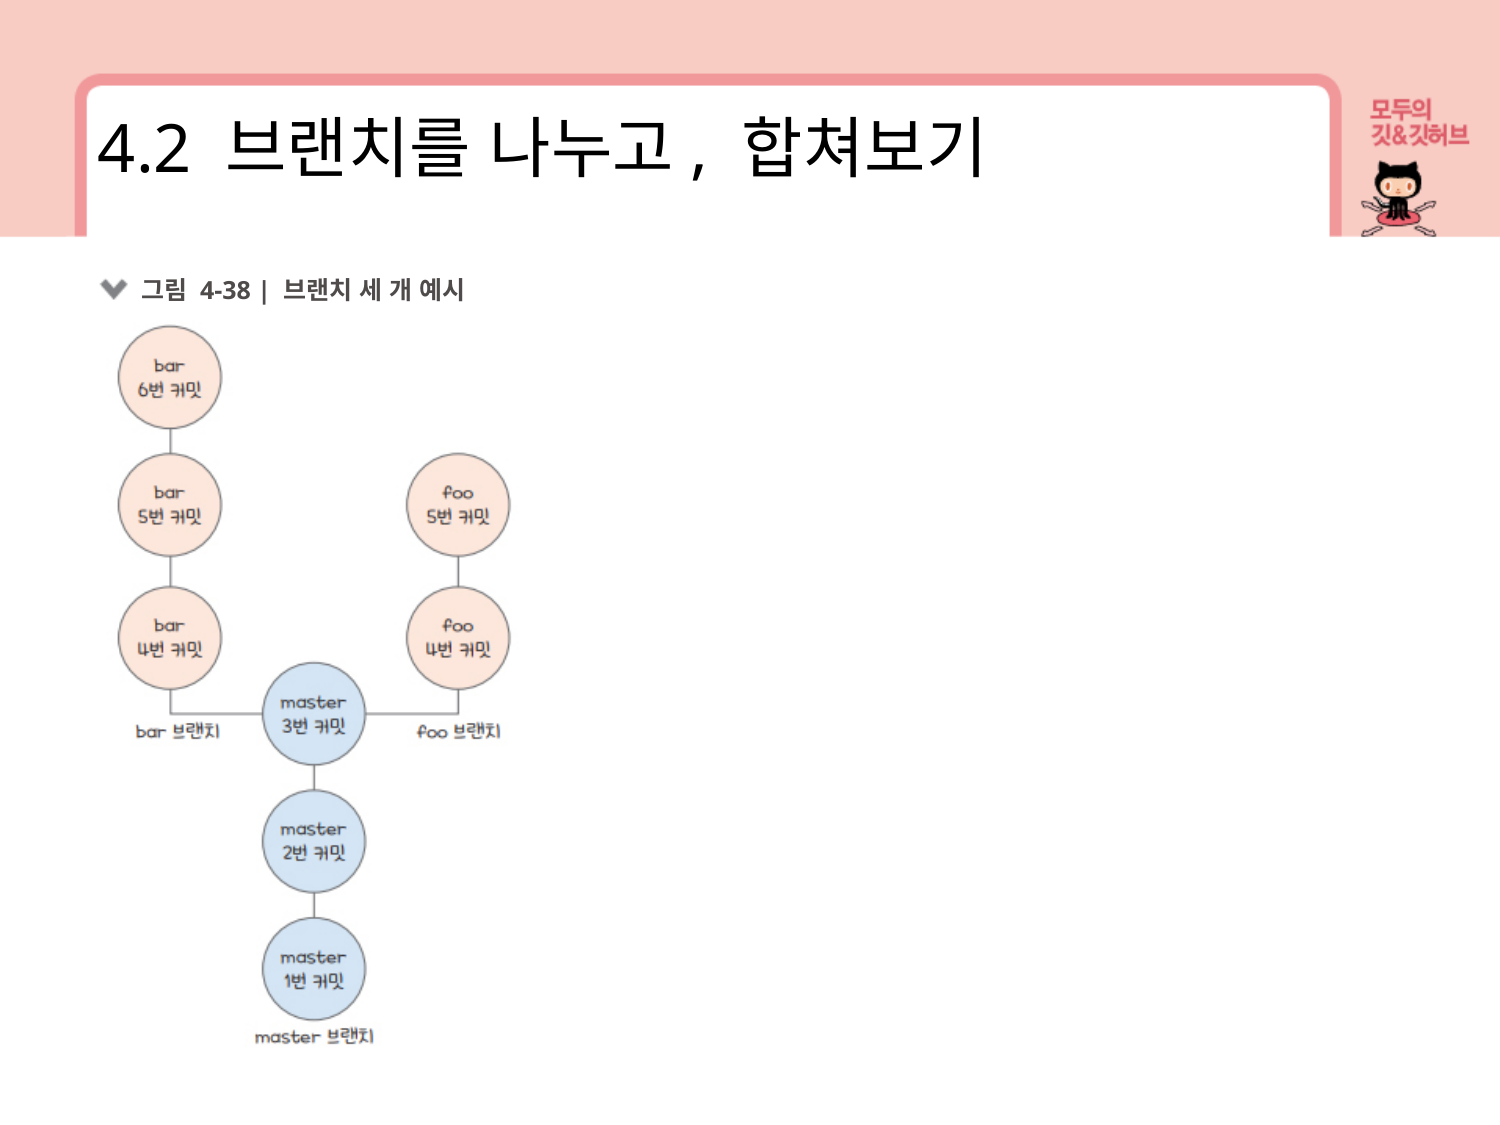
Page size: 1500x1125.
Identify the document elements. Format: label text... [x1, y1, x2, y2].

picture [0, 0, 1500, 1125]
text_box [97, 264, 1374, 311]
text_box 4.2 브랜치를 나누고, 합쳐보기 [82, 61, 1413, 193]
